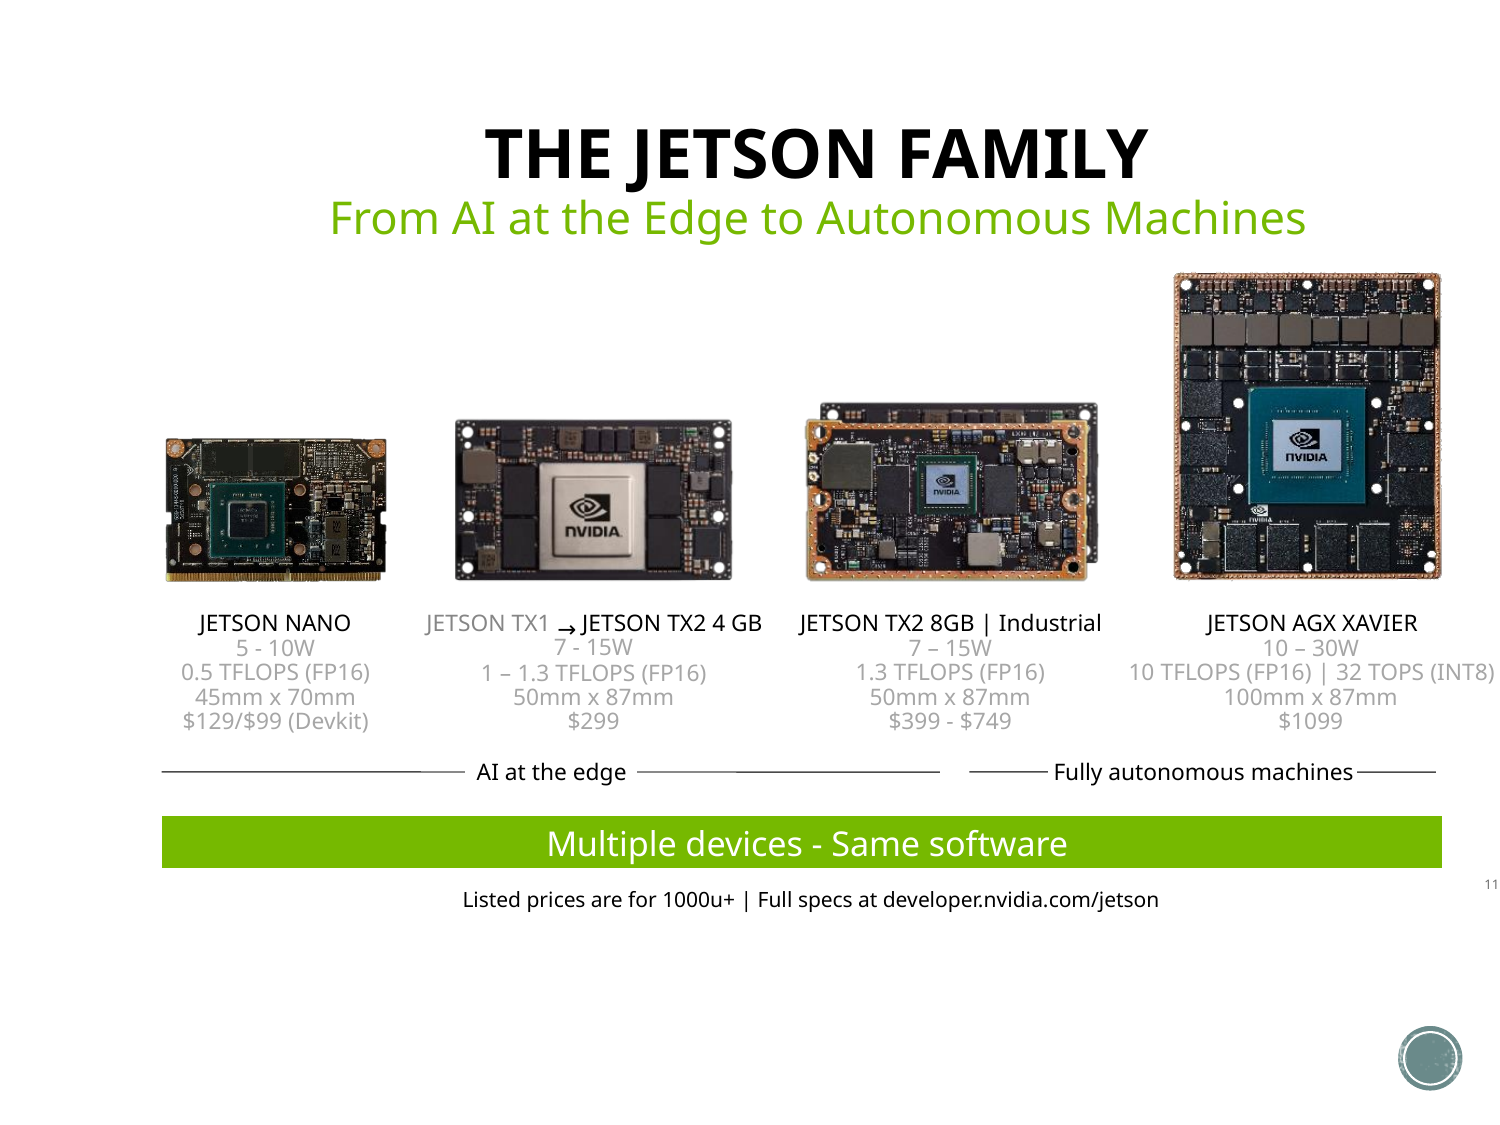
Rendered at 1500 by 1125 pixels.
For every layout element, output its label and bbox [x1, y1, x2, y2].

picture [782, 395, 1108, 614]
picture [442, 412, 742, 589]
text_box [0, 0, 1500, 919]
picture [139, 422, 412, 598]
picture [1158, 258, 1463, 593]
